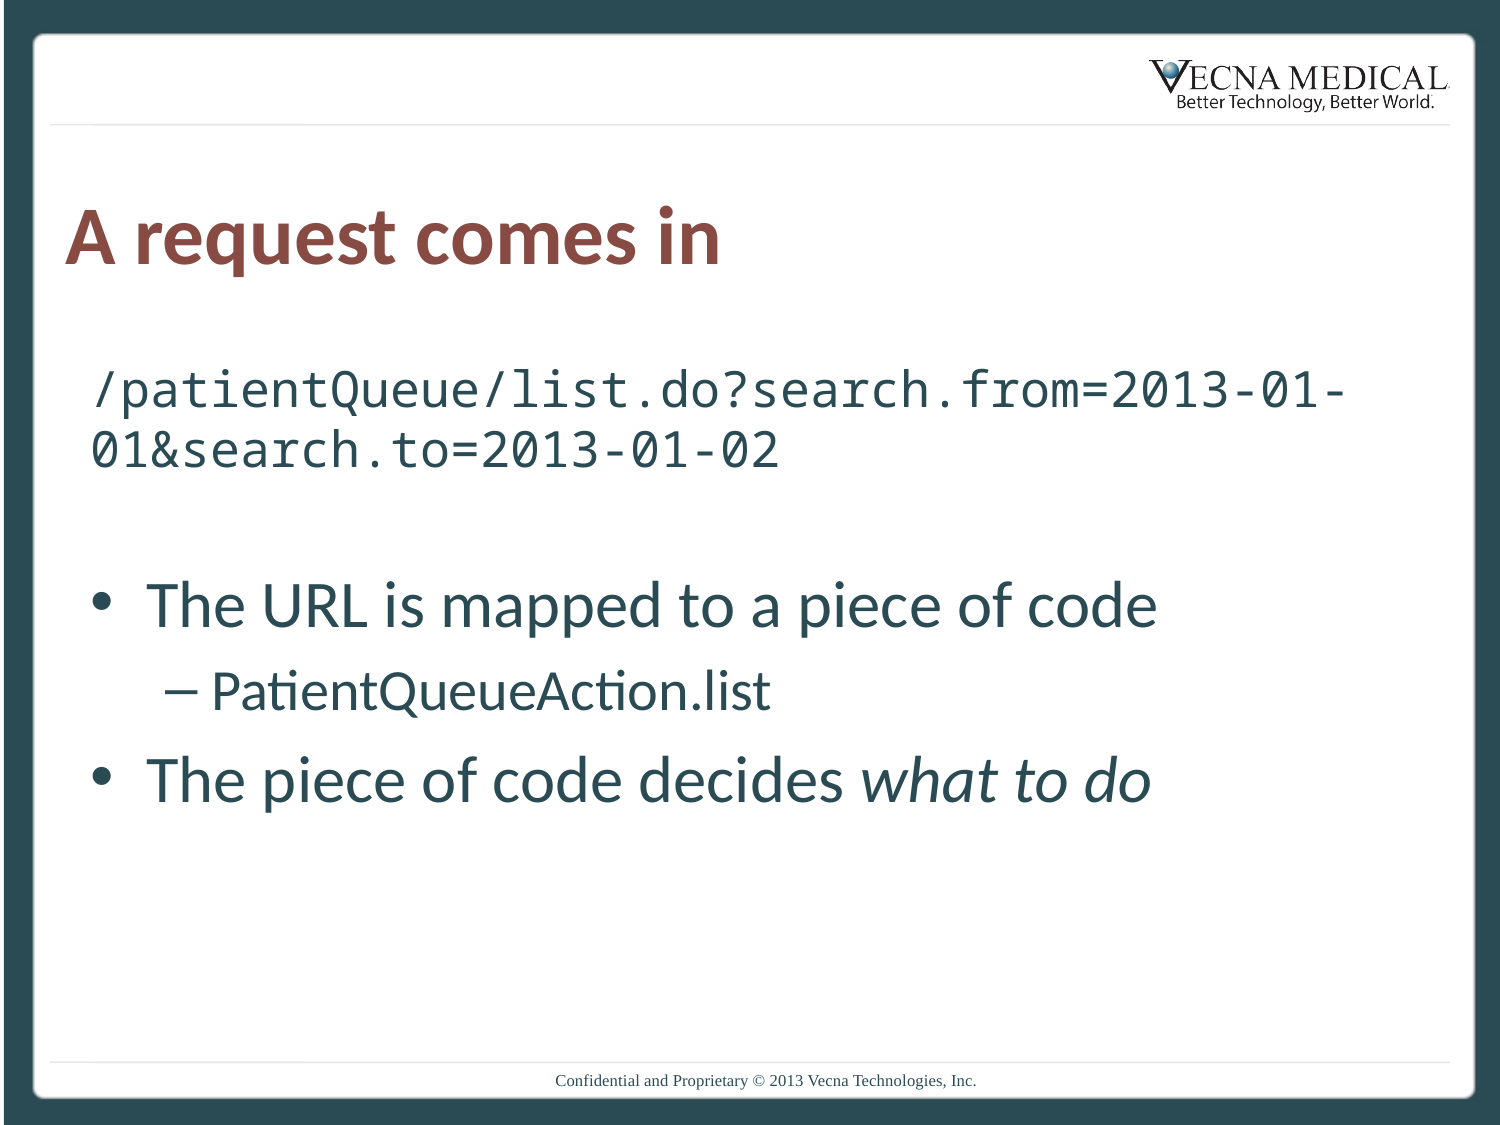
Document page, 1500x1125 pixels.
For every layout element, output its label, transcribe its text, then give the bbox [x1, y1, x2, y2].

list /patientQueue/list.do?search.from=2013-01-01&search.to=2013-01-02 The URL is mapped to a piece of code PatientQueueAction.list The piece of code decides what to do [75, 350, 1425, 905]
picture [3, 0, 1500, 1125]
title A request comes in [50, 137, 1400, 325]
